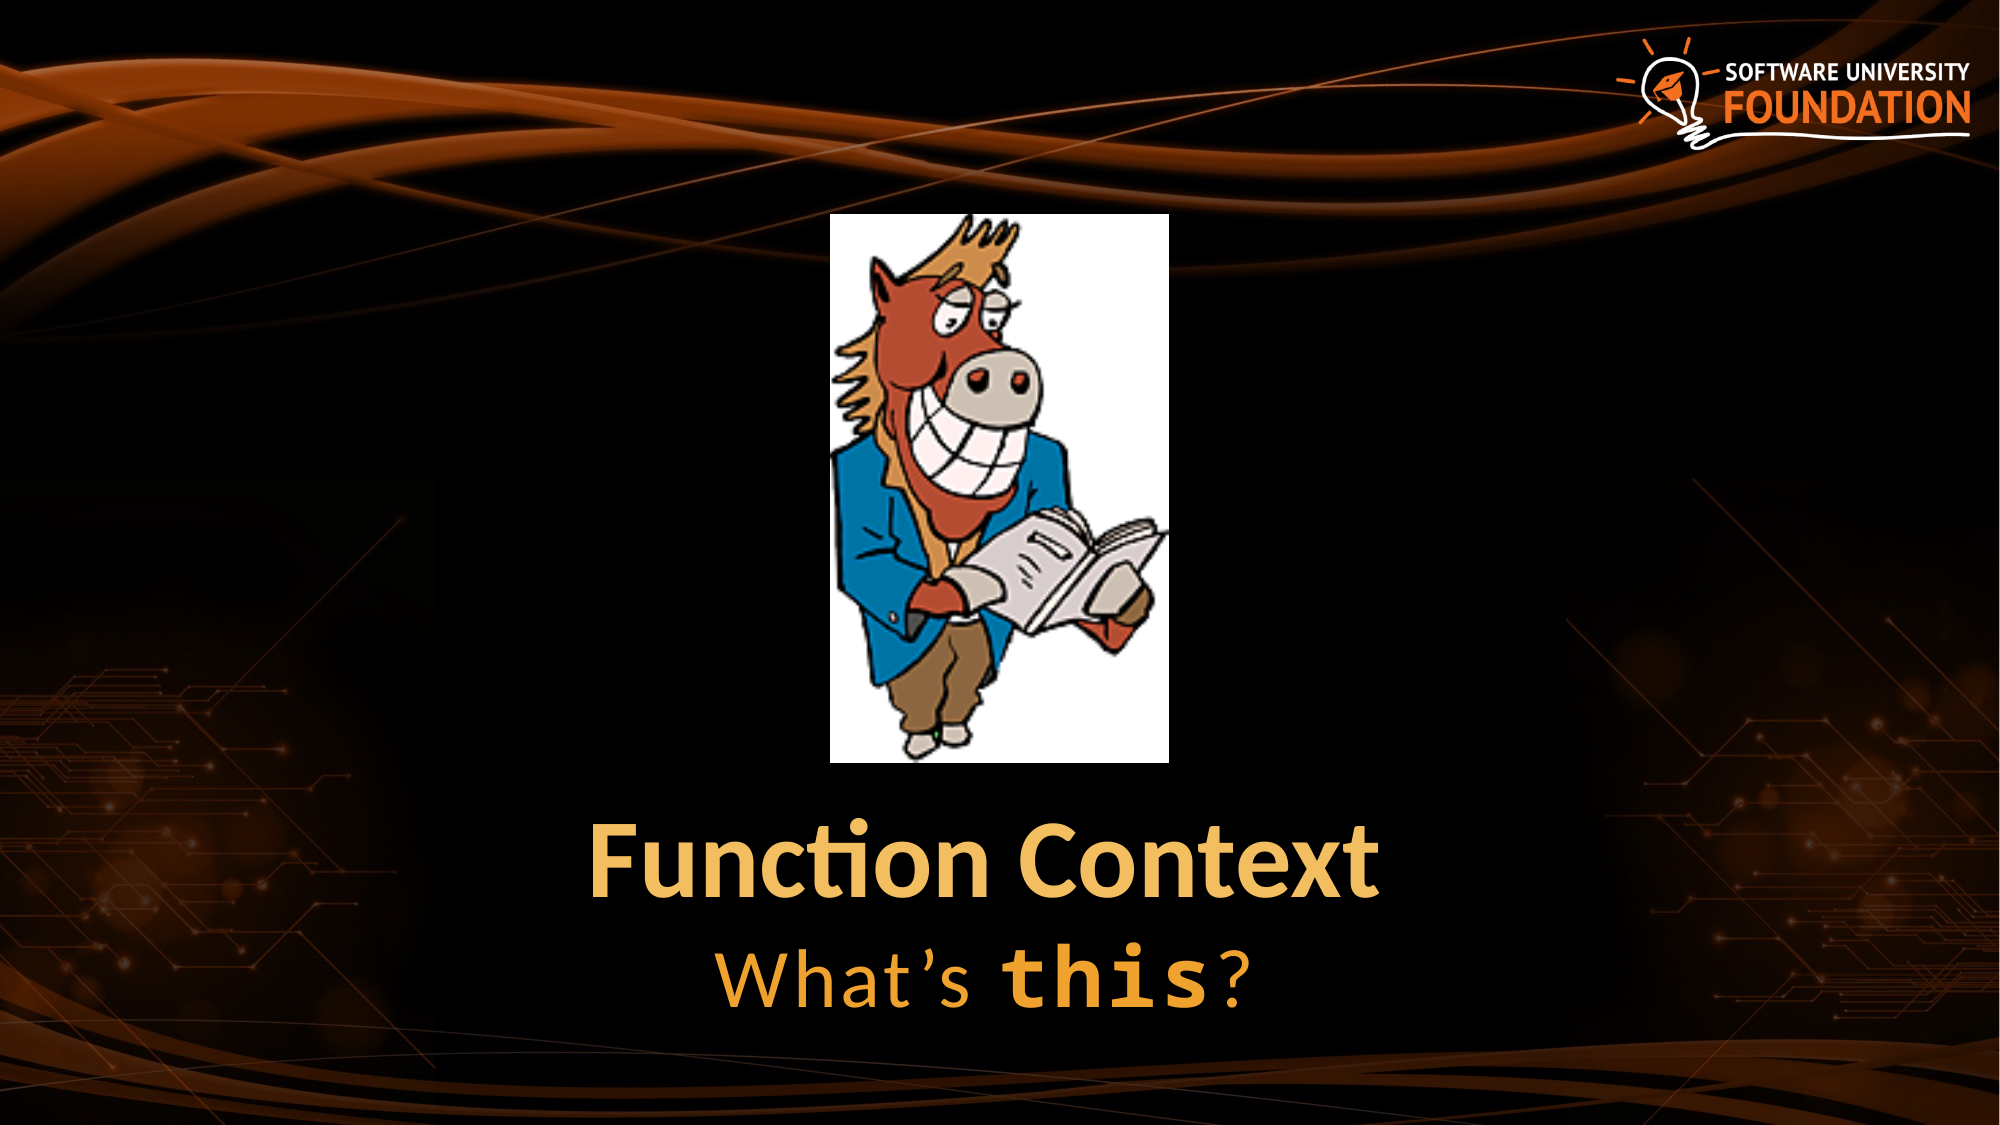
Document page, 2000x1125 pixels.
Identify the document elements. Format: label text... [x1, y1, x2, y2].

list What’s this? [167, 919, 1802, 1050]
title Function Context [181, 765, 1789, 919]
picture [0, 0, 2000, 1125]
